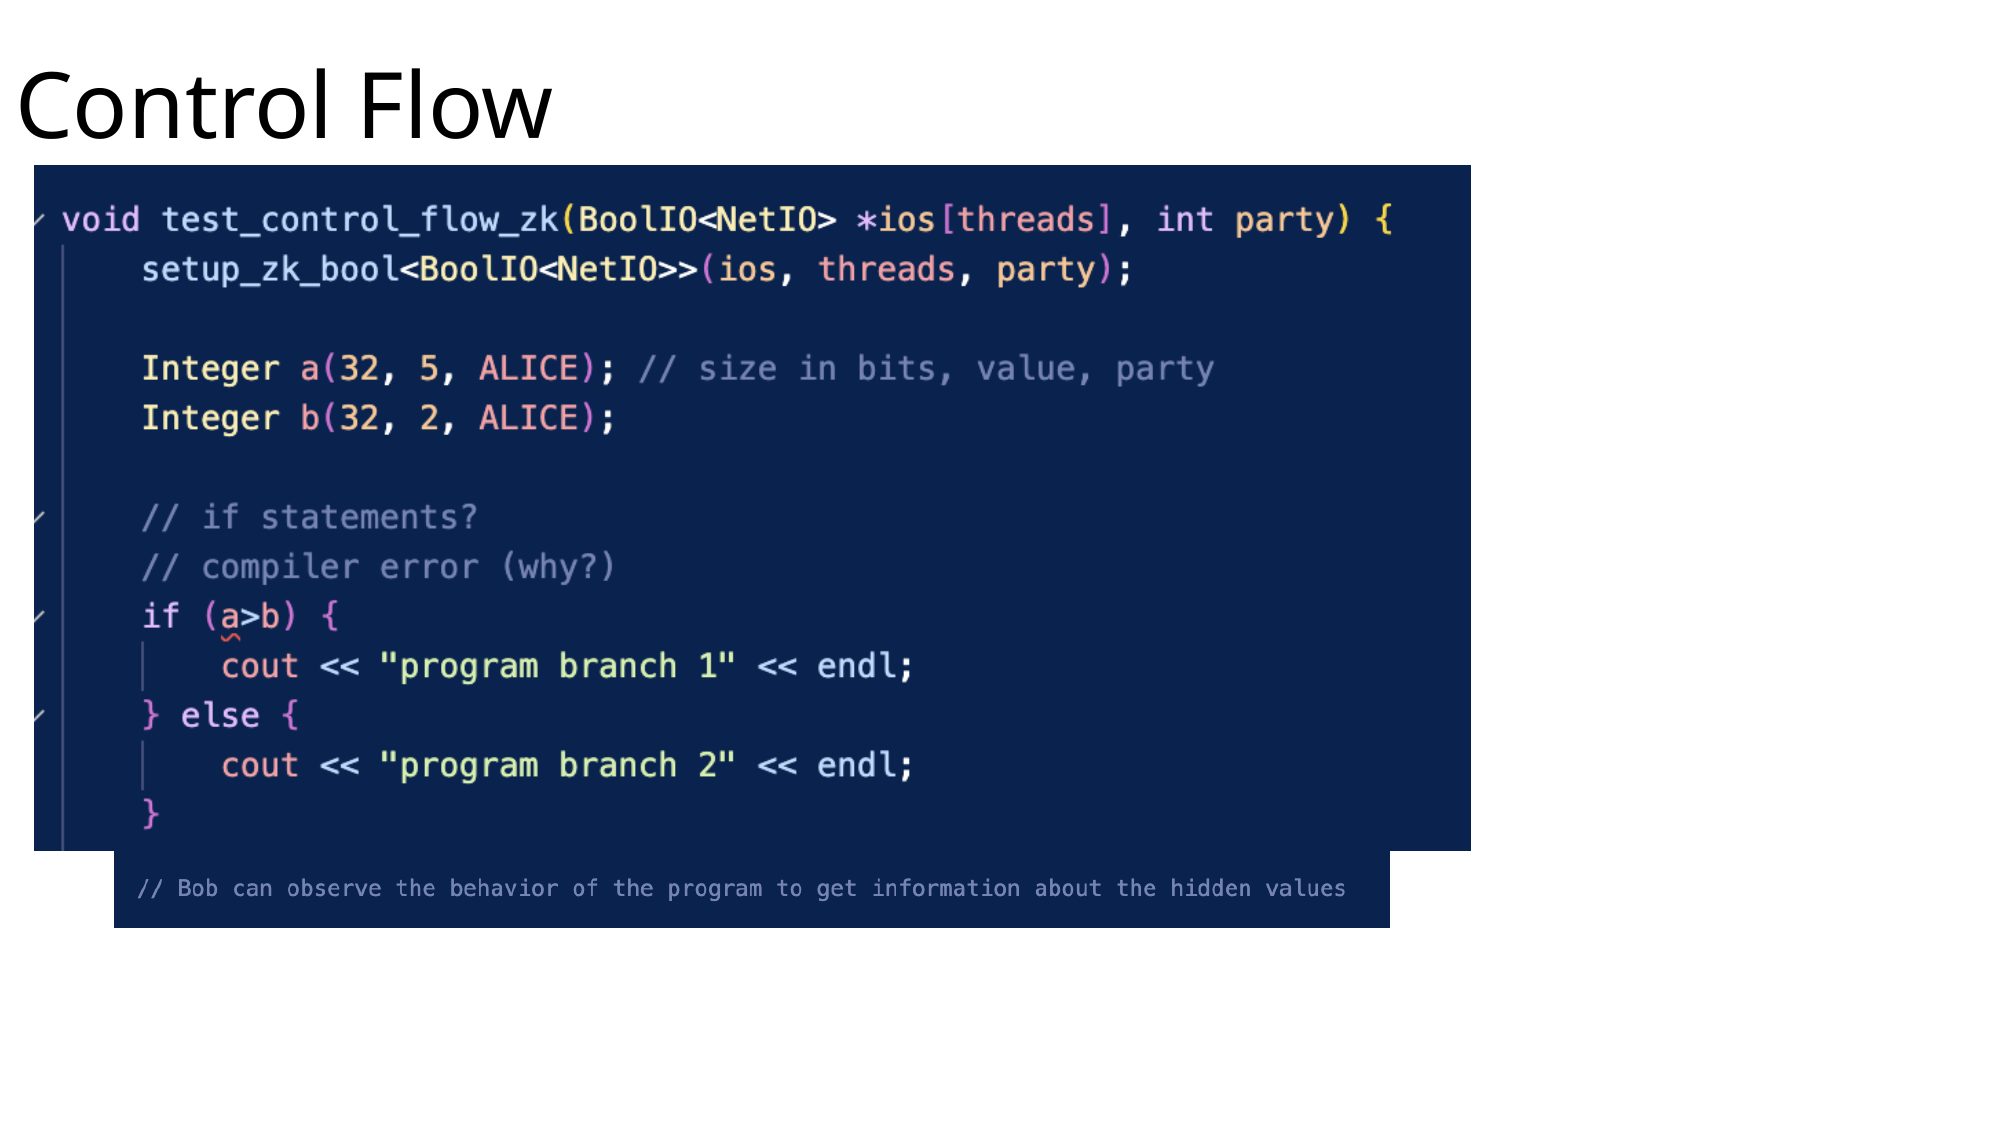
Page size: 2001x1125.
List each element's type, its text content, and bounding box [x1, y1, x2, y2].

title Control Flow [0, 0, 1725, 218]
picture [114, 850, 1391, 929]
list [33, 165, 1471, 852]
